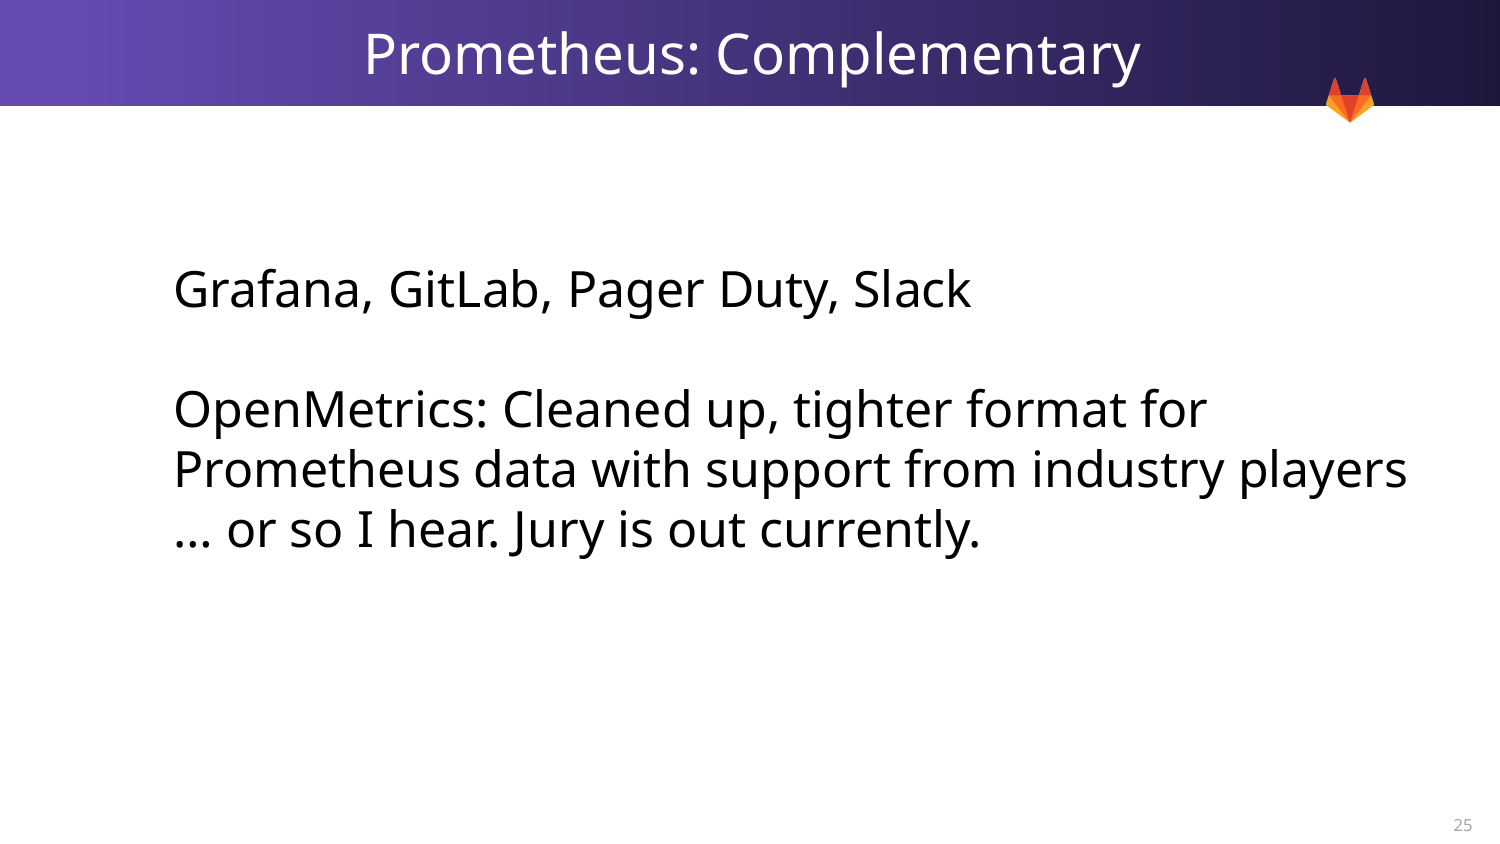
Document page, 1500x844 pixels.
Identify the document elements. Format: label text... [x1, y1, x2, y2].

title Prometheus: Complementary [16, 27, 1489, 77]
text_box Grafana, GitLab, Pager Duty, Slack OpenMetrics: Cleaned up, tighter format for Prometheus data with support from industry players … or so I hear. Jury is out currently. [158, 242, 1453, 645]
picture [1326, 78, 1374, 123]
